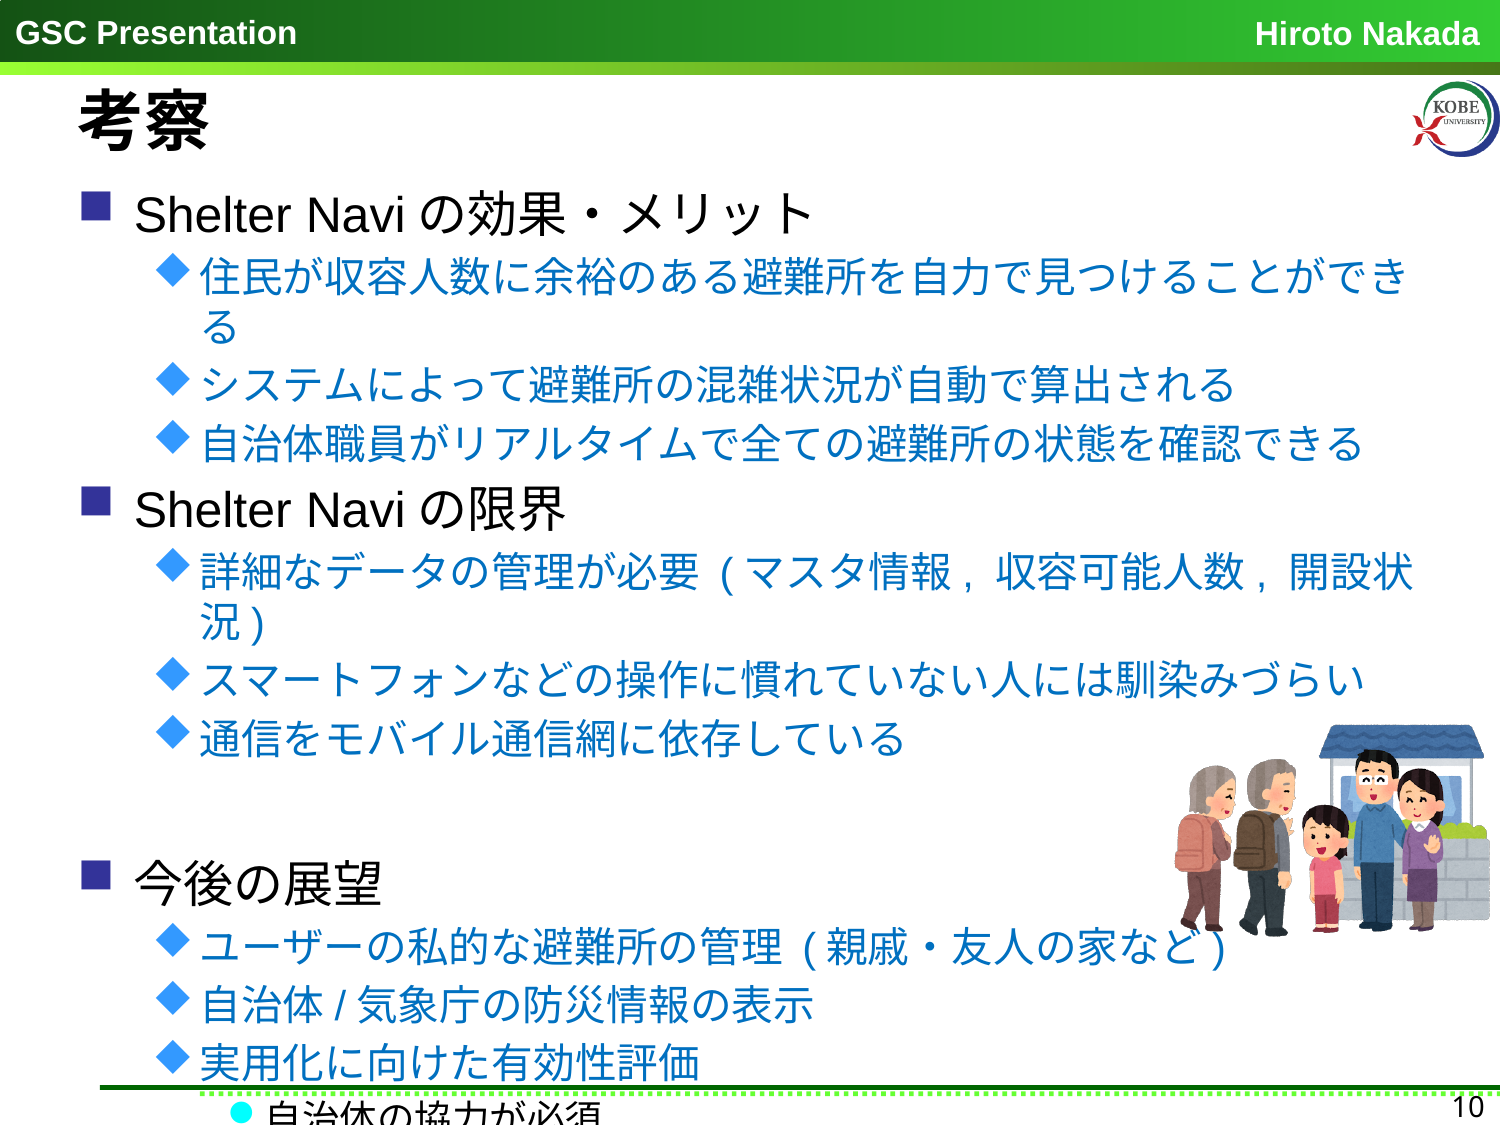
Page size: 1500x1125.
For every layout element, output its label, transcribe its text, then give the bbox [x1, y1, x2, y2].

picture [1164, 694, 1497, 957]
picture [1412, 80, 1500, 157]
title 考察 [62, 75, 1350, 163]
slide_number 10 [1187, 1081, 1500, 1125]
list Shelter Naviの効果・メリット 住民が収容人数に余裕のある避難所を自力で見つけることができる システムによって避難所の混雑状況が自動で算出される 自治体職員がリアルタイムで全ての避難所の状態を確認できる Shelter Naviの限界 詳細なデータの管理が必要 (マスタ情報, 収容可能人数, 開設状況) スマートフォンなどの操作に慣れていない人には馴染みづらい 通信をモバイル通信網に依存している 今後の展望 ユーザーの私的な避難所の管理 (親戚・友人の家など) 自治体/気象庁の防災情報の表示 実用化に向けた有効性評価 自治体の協力が必須 [62, 174, 1438, 1050]
